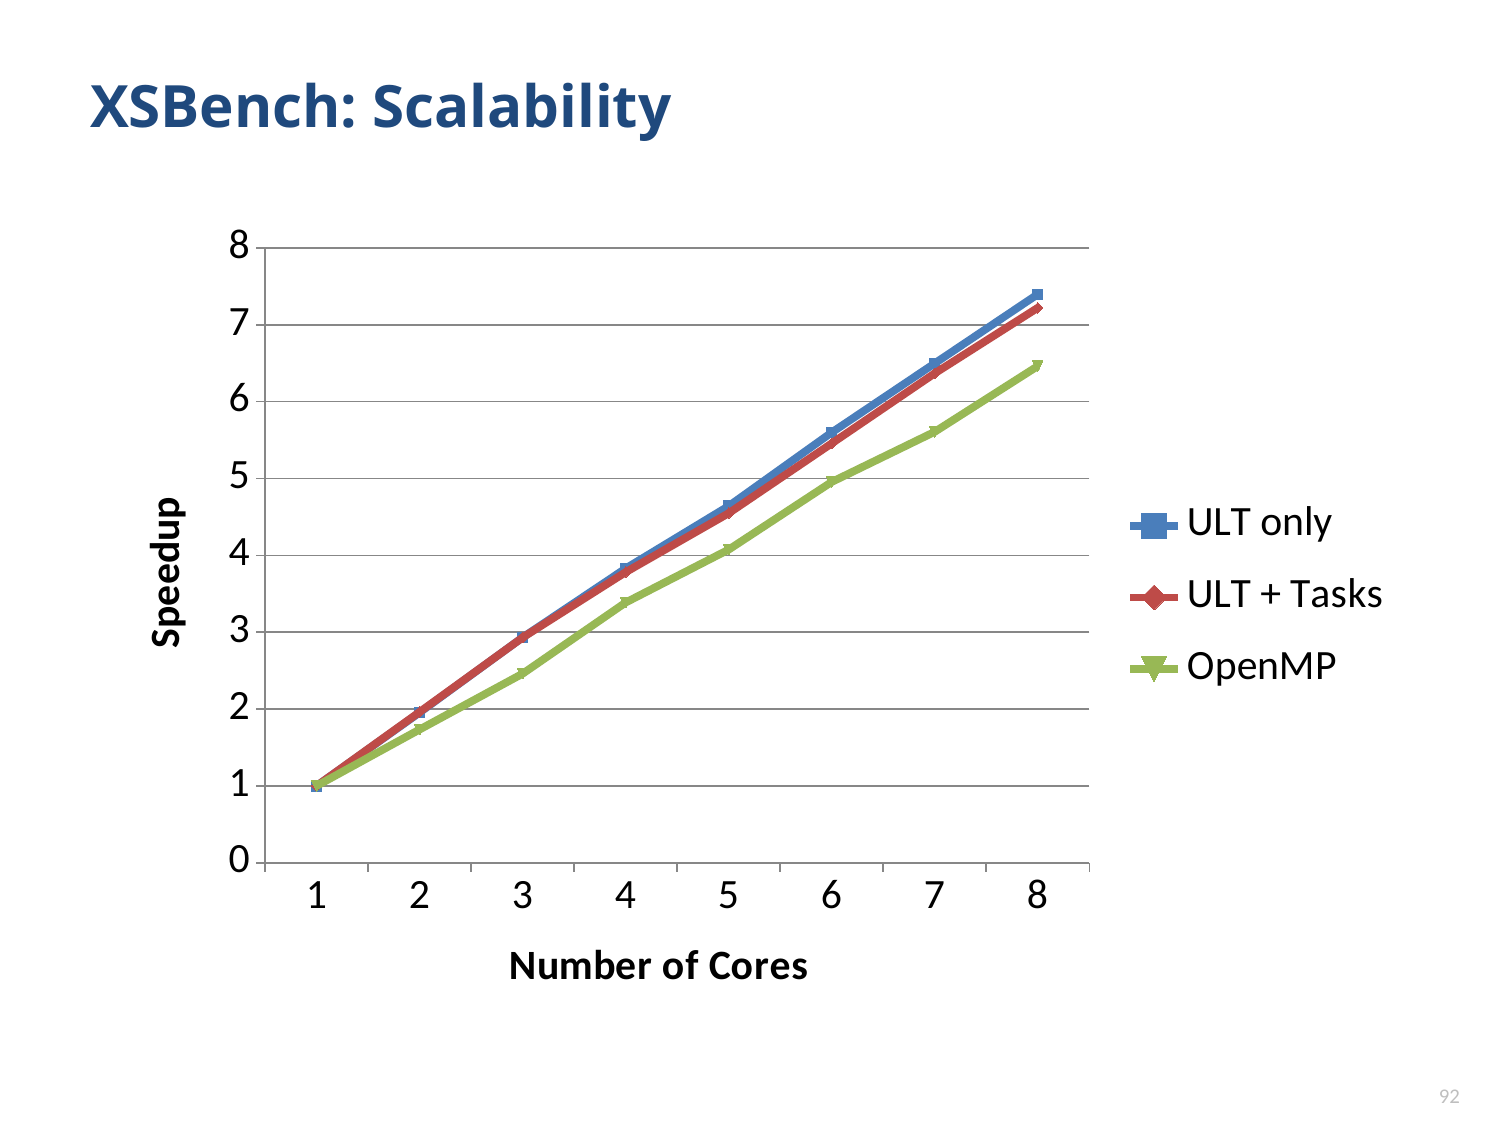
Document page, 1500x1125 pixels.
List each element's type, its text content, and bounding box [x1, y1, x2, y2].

title XSBench: Scalability [75, 45, 1425, 163]
chart [108, 210, 1409, 1029]
slide_number 92 [1125, 1065, 1475, 1125]
